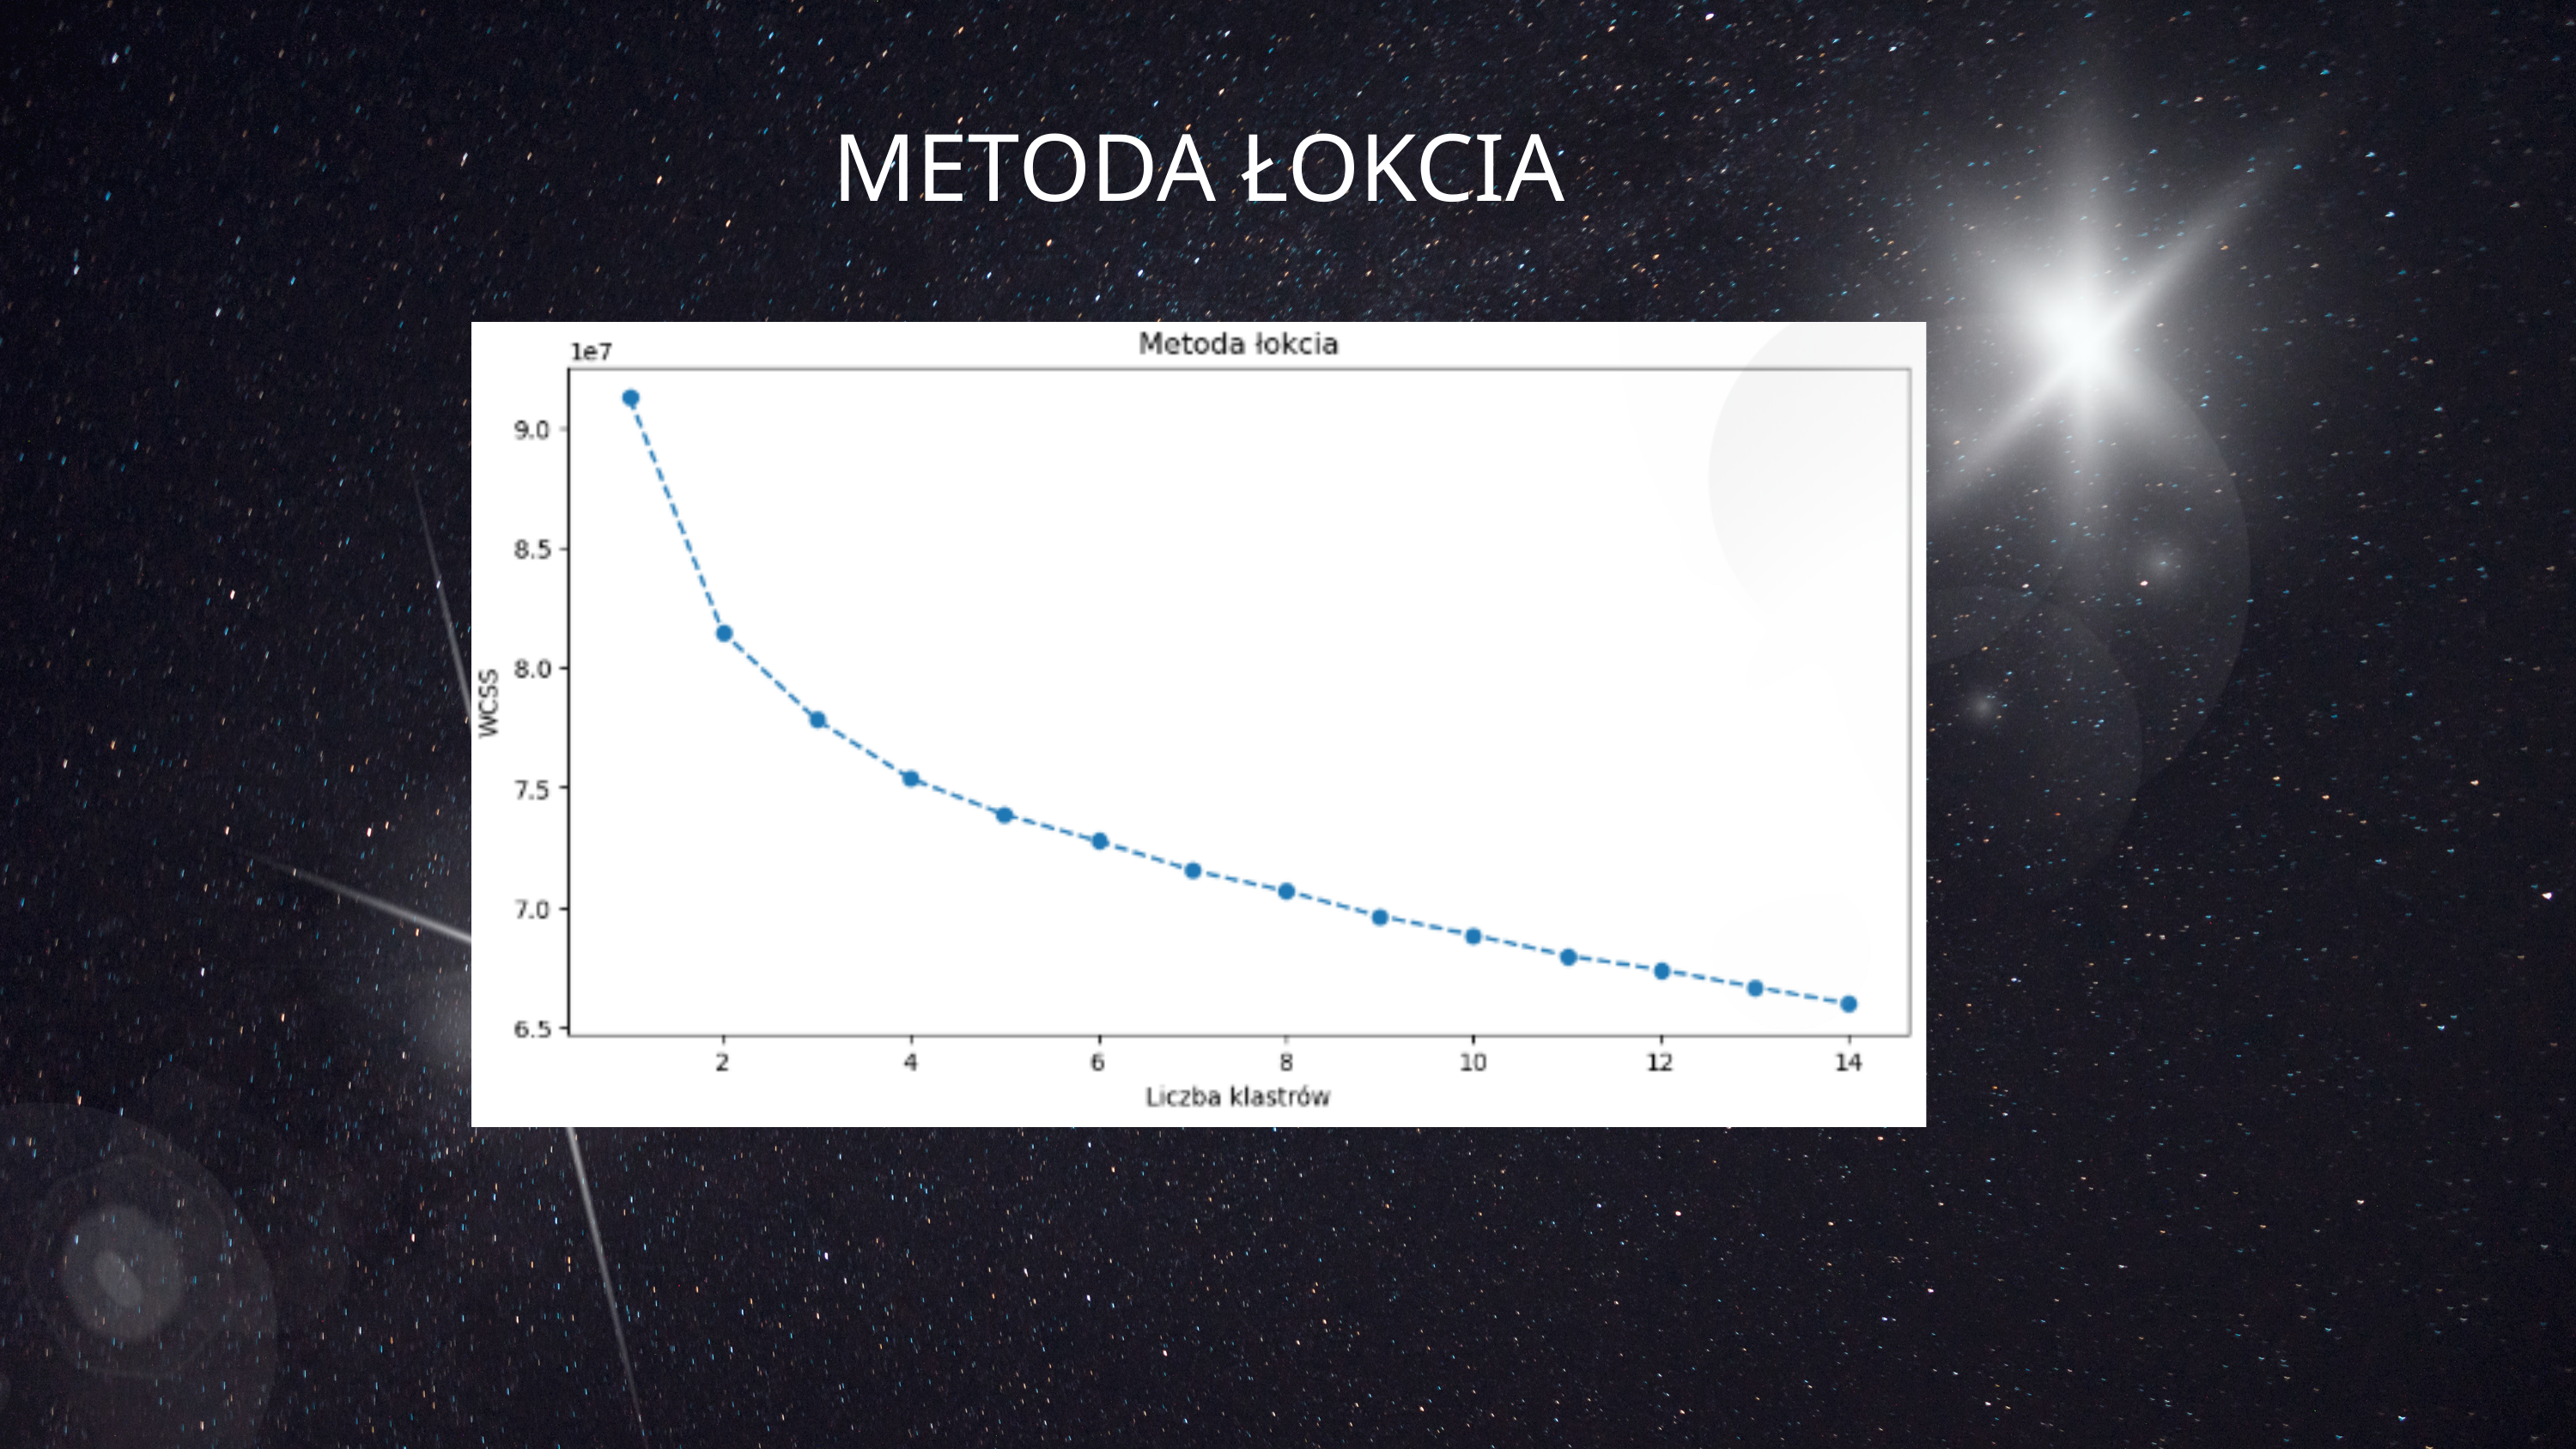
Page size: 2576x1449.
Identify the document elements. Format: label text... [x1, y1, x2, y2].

text_box [0, 415, 889, 1449]
text_box METODA ŁOKCIA [781, 89, 1618, 220]
text_box [1617, 0, 2517, 1031]
text_box [889, 0, 2576, 1449]
text_box [0, 0, 1617, 415]
text_box [471, 322, 1927, 1127]
